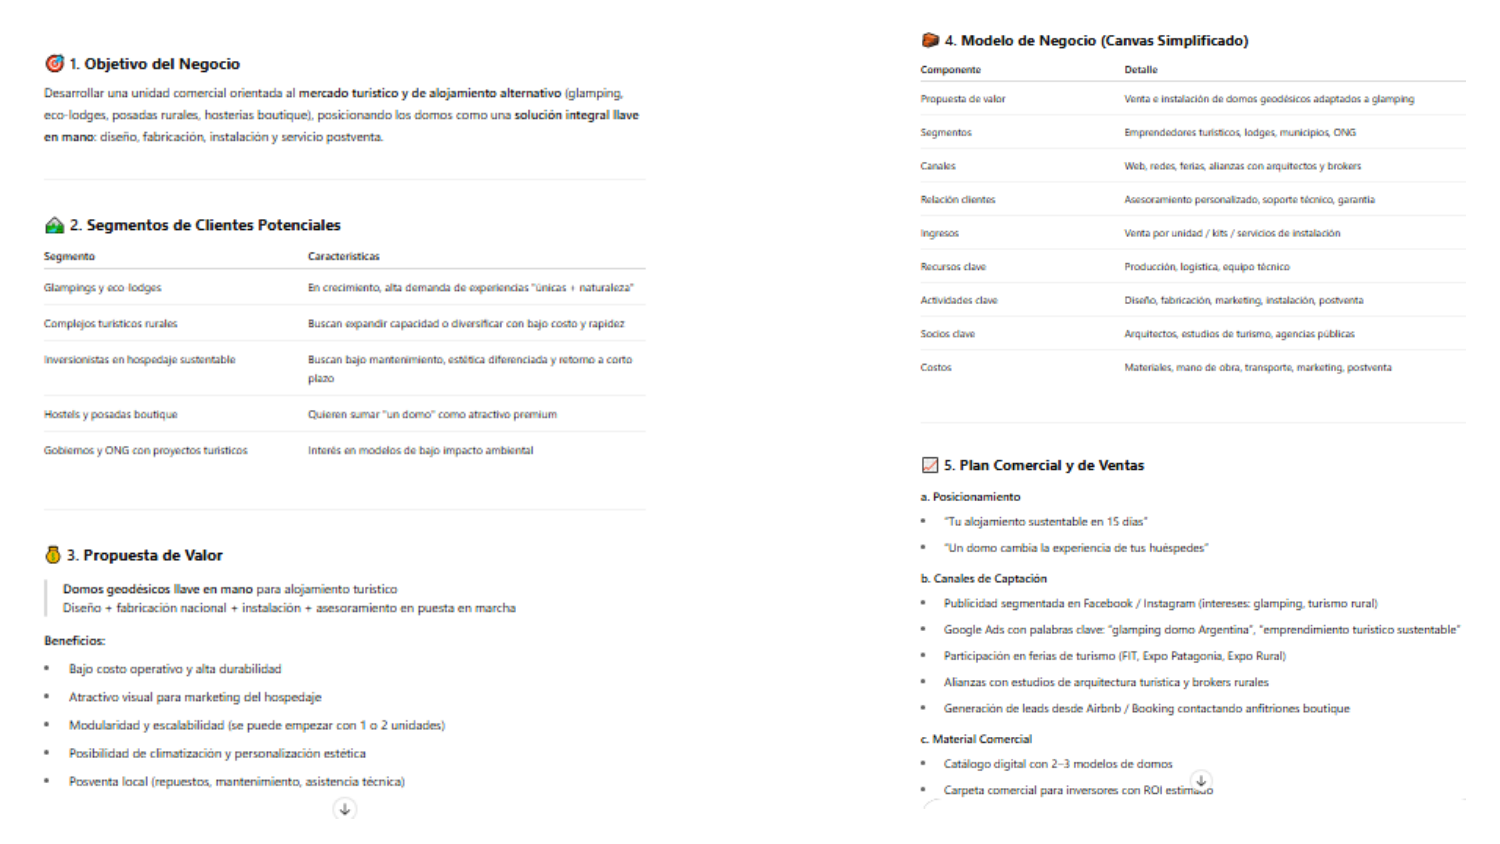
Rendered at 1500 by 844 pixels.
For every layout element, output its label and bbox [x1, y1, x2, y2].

picture [24, 24, 657, 819]
picture [883, 15, 1467, 810]
